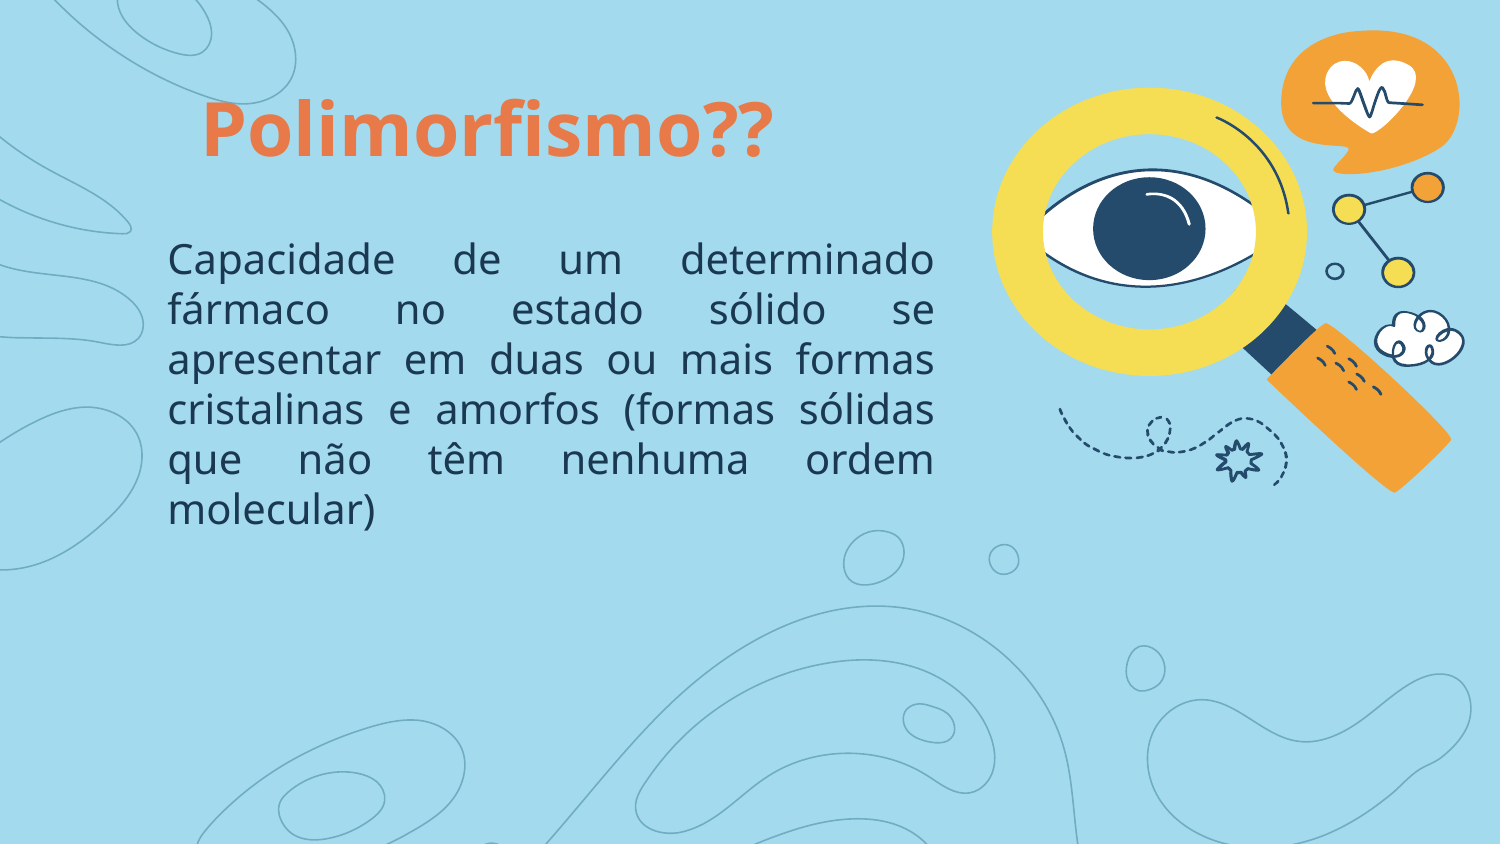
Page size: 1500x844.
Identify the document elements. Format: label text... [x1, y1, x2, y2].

subtitle Capacidade de um determinado fármaco no estado sólido se apresentar em duas ou mais formas cristalinas e amorfos (formas sólidas que não têm nenhuma ordem molecular) [152, 217, 951, 507]
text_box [991, 30, 1475, 493]
title Polimorfismo?? [169, 66, 807, 217]
